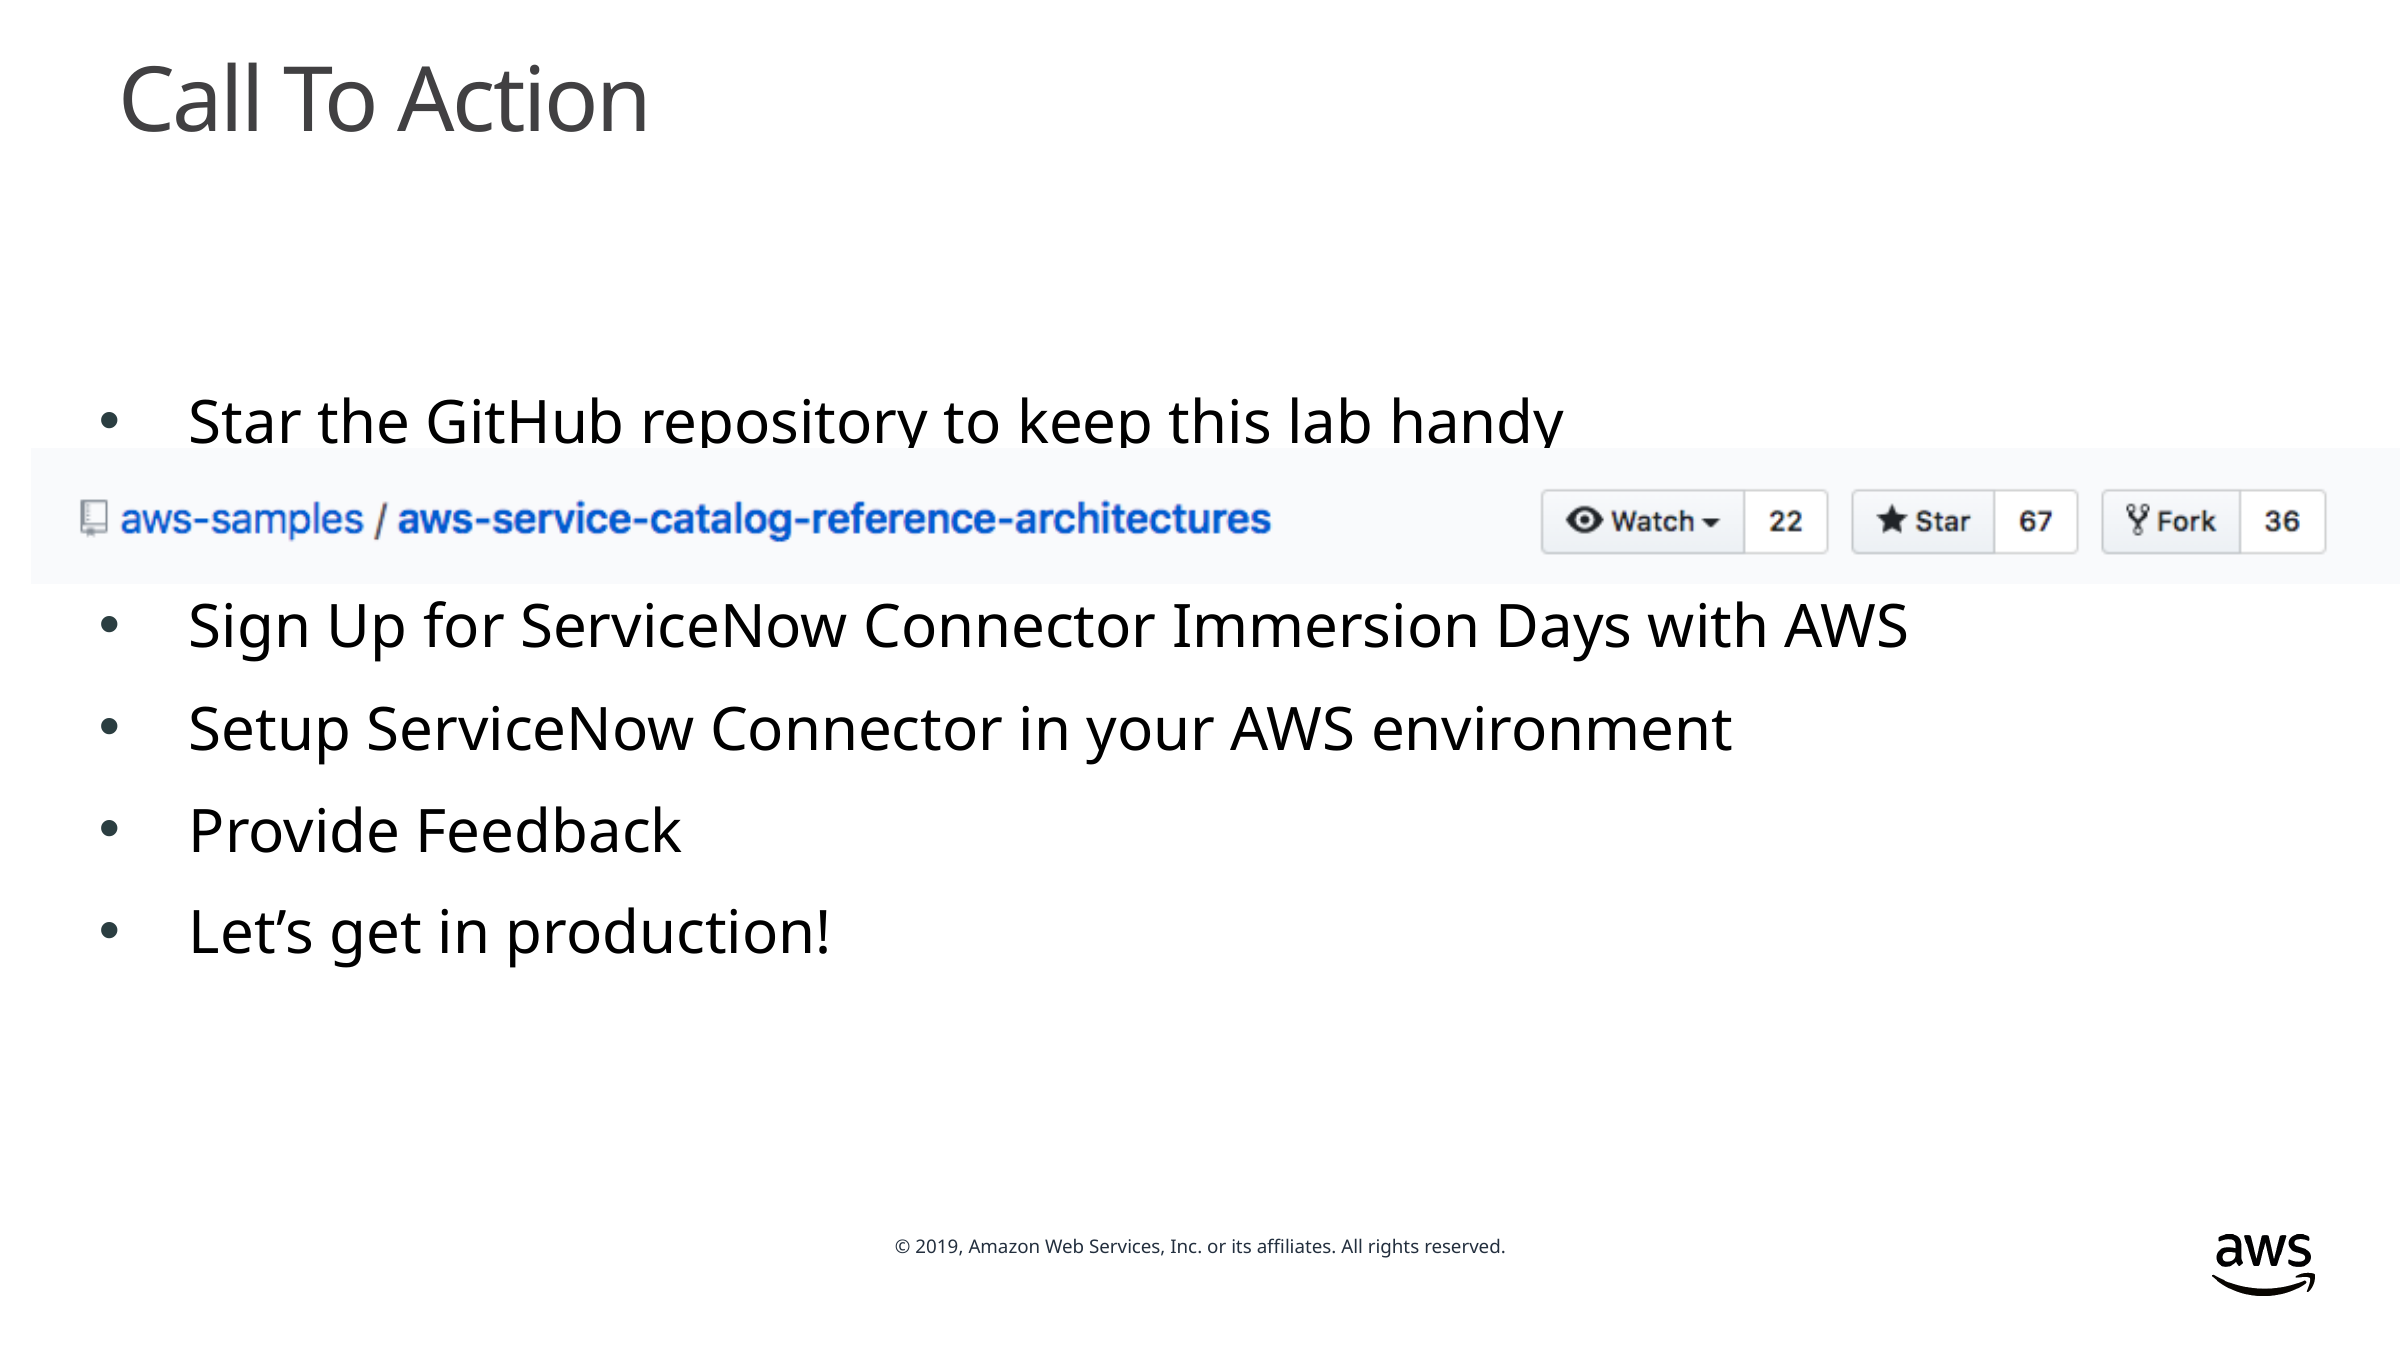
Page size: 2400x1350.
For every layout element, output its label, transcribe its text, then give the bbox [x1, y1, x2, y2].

picture [2212, 1234, 2315, 1296]
text_box Star the GitHub repository to keep this lab handy Sign Up for ServiceNow Connector Immersion Days with AWS Setup ServiceNow Connector in your AWS environment Provide Feedback Let’s get in production! [84, 376, 2173, 448]
title Call To Action [88, 30, 2242, 174]
text_box Star the GitHub repository to keep this lab handy Sign Up for ServiceNow Connector Immersion Days with AWS Setup ServiceNow Connector in your AWS environment Provide Feedback Let’s get in production! [84, 585, 2173, 974]
picture [30, 448, 2400, 585]
